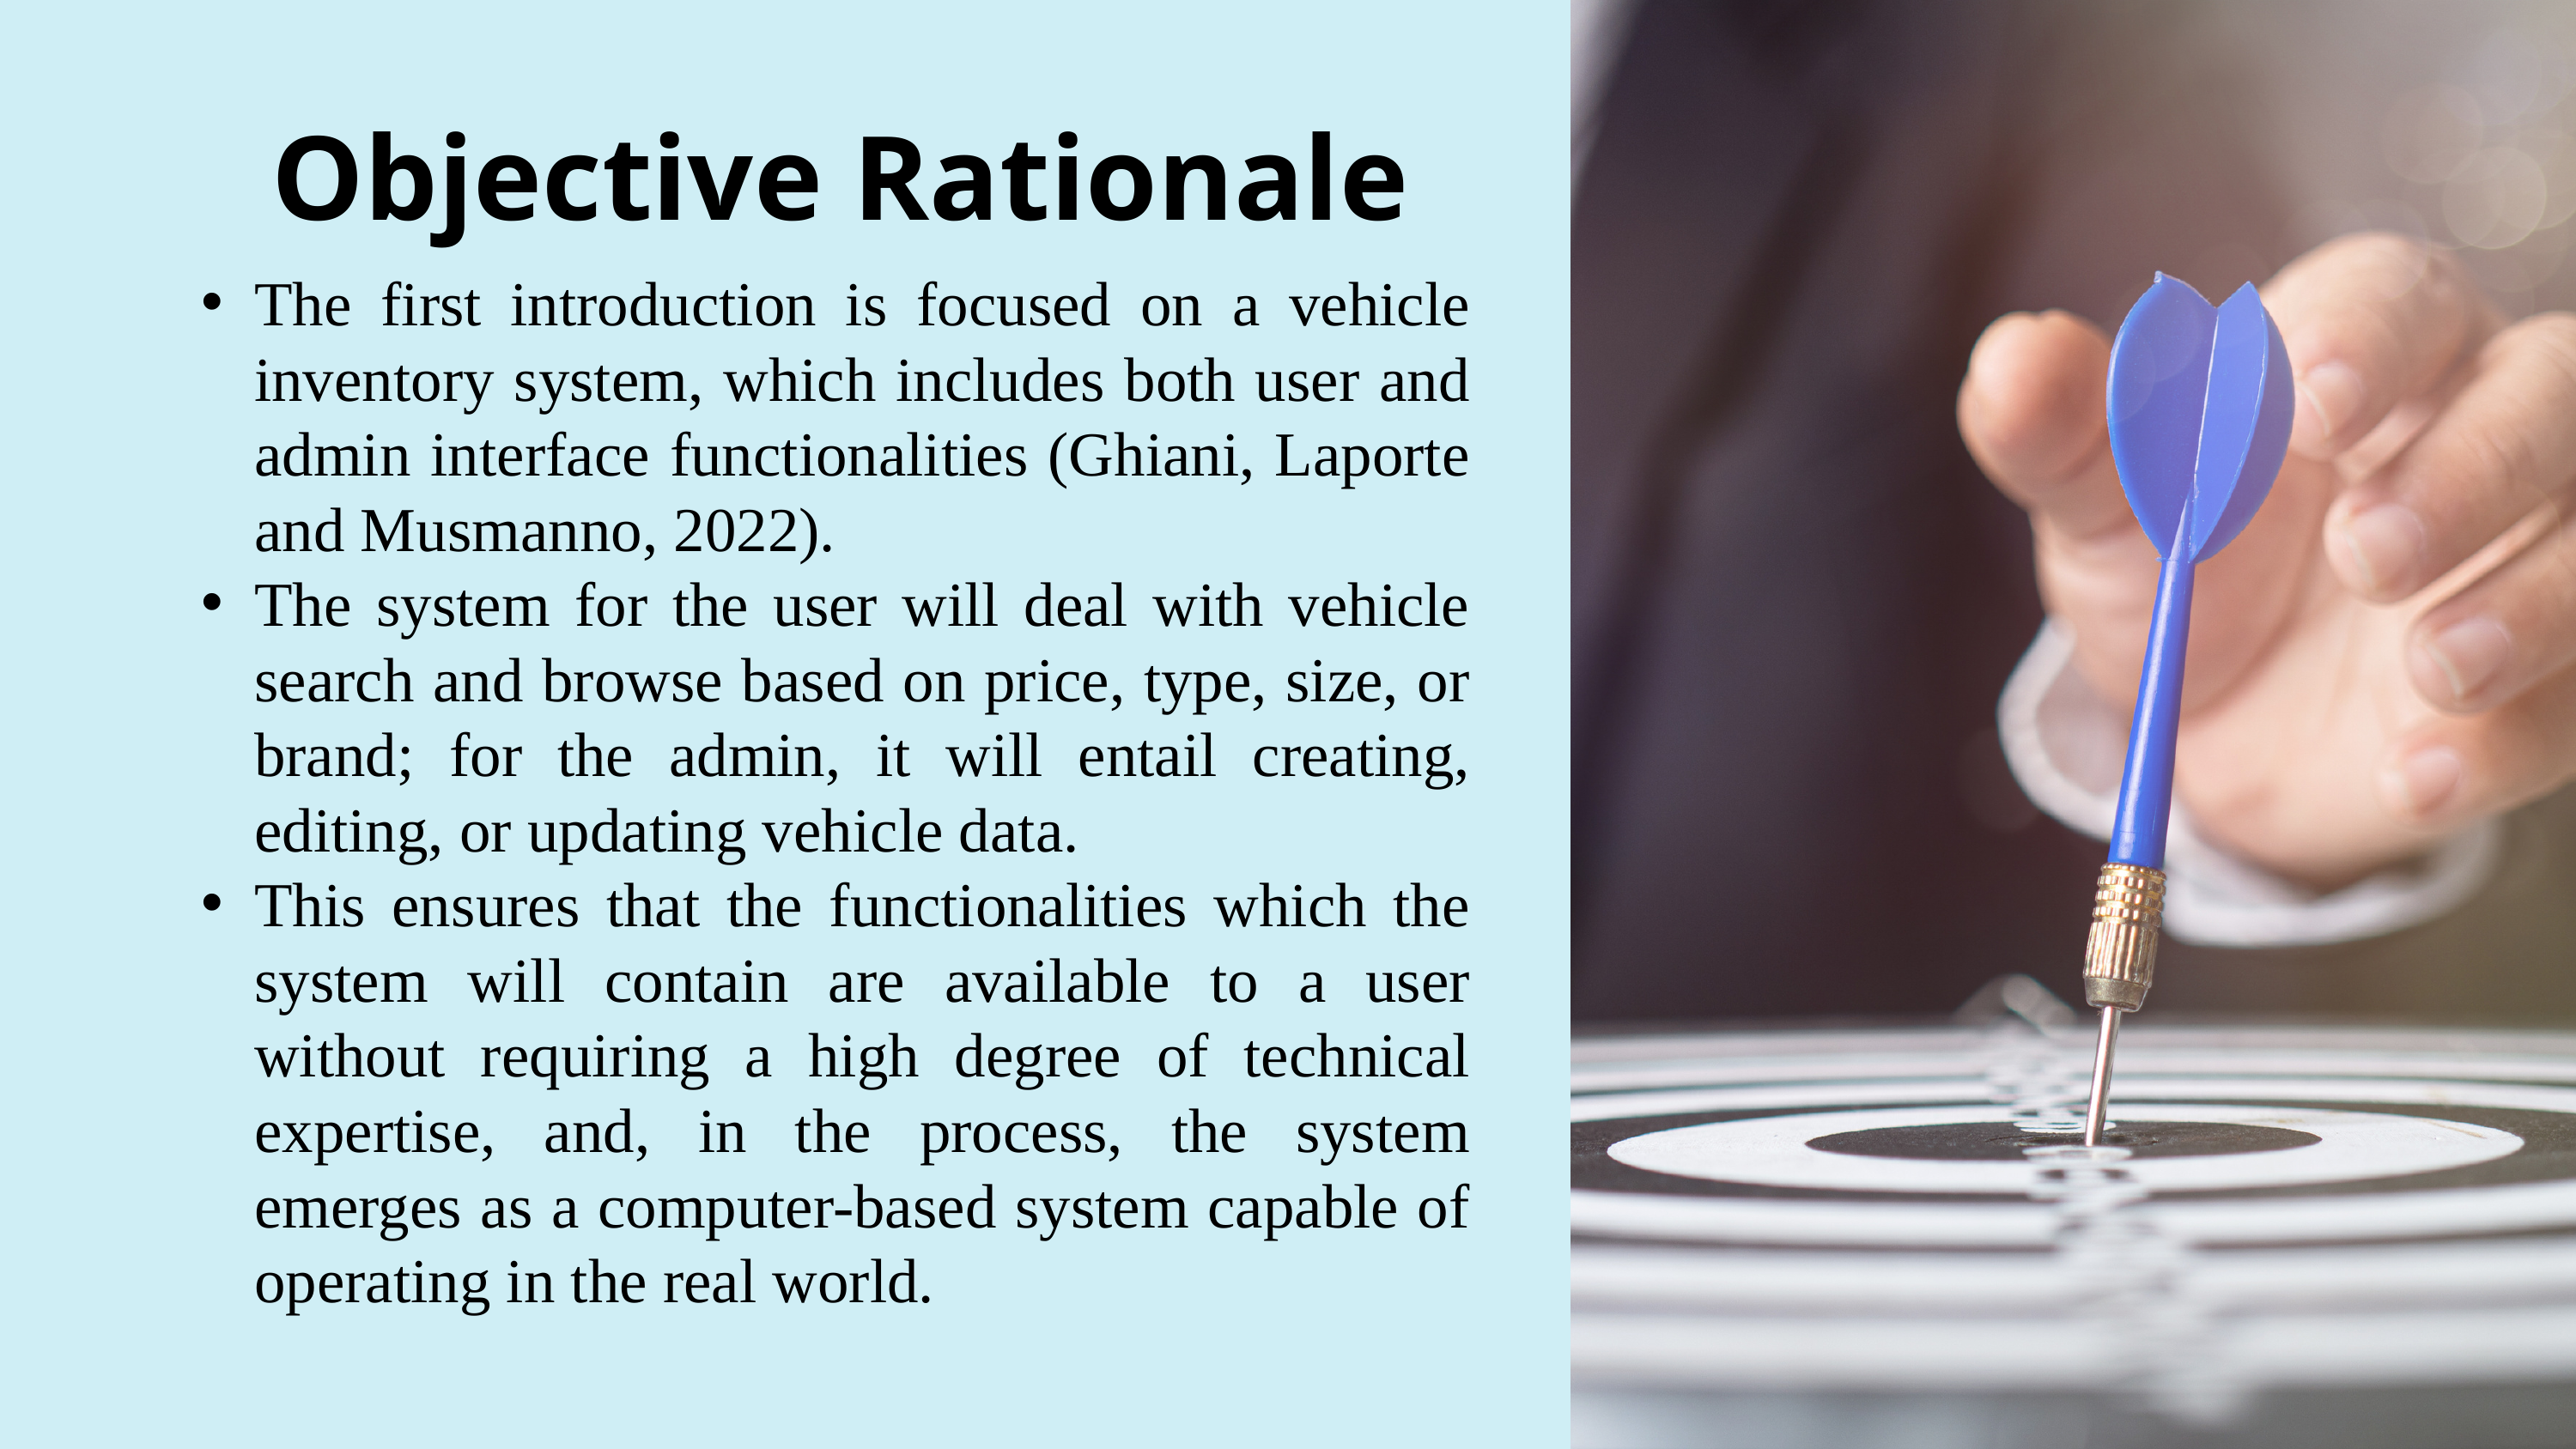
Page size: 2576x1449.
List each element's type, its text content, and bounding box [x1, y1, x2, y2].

text_box The first introduction is focused on a vehicle inventory system, which includes both user and admin interface functionalities (Ghiani, Laporte and Musmanno, 2022). The system for the user will deal with vehicle search and browse based on price, type, size, or brand; for the admin, it will entail creating, editing, or updating vehicle data. This ensures that the functionalities which the system will contain are available to a user without requiring a high degree of technical expertise, and, in the process, the system emerges as a computer-based system capable of operating in the real world. [148, 263, 1472, 1316]
text_box Objective Rationale [148, 127, 1534, 244]
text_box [1570, 0, 2576, 1449]
